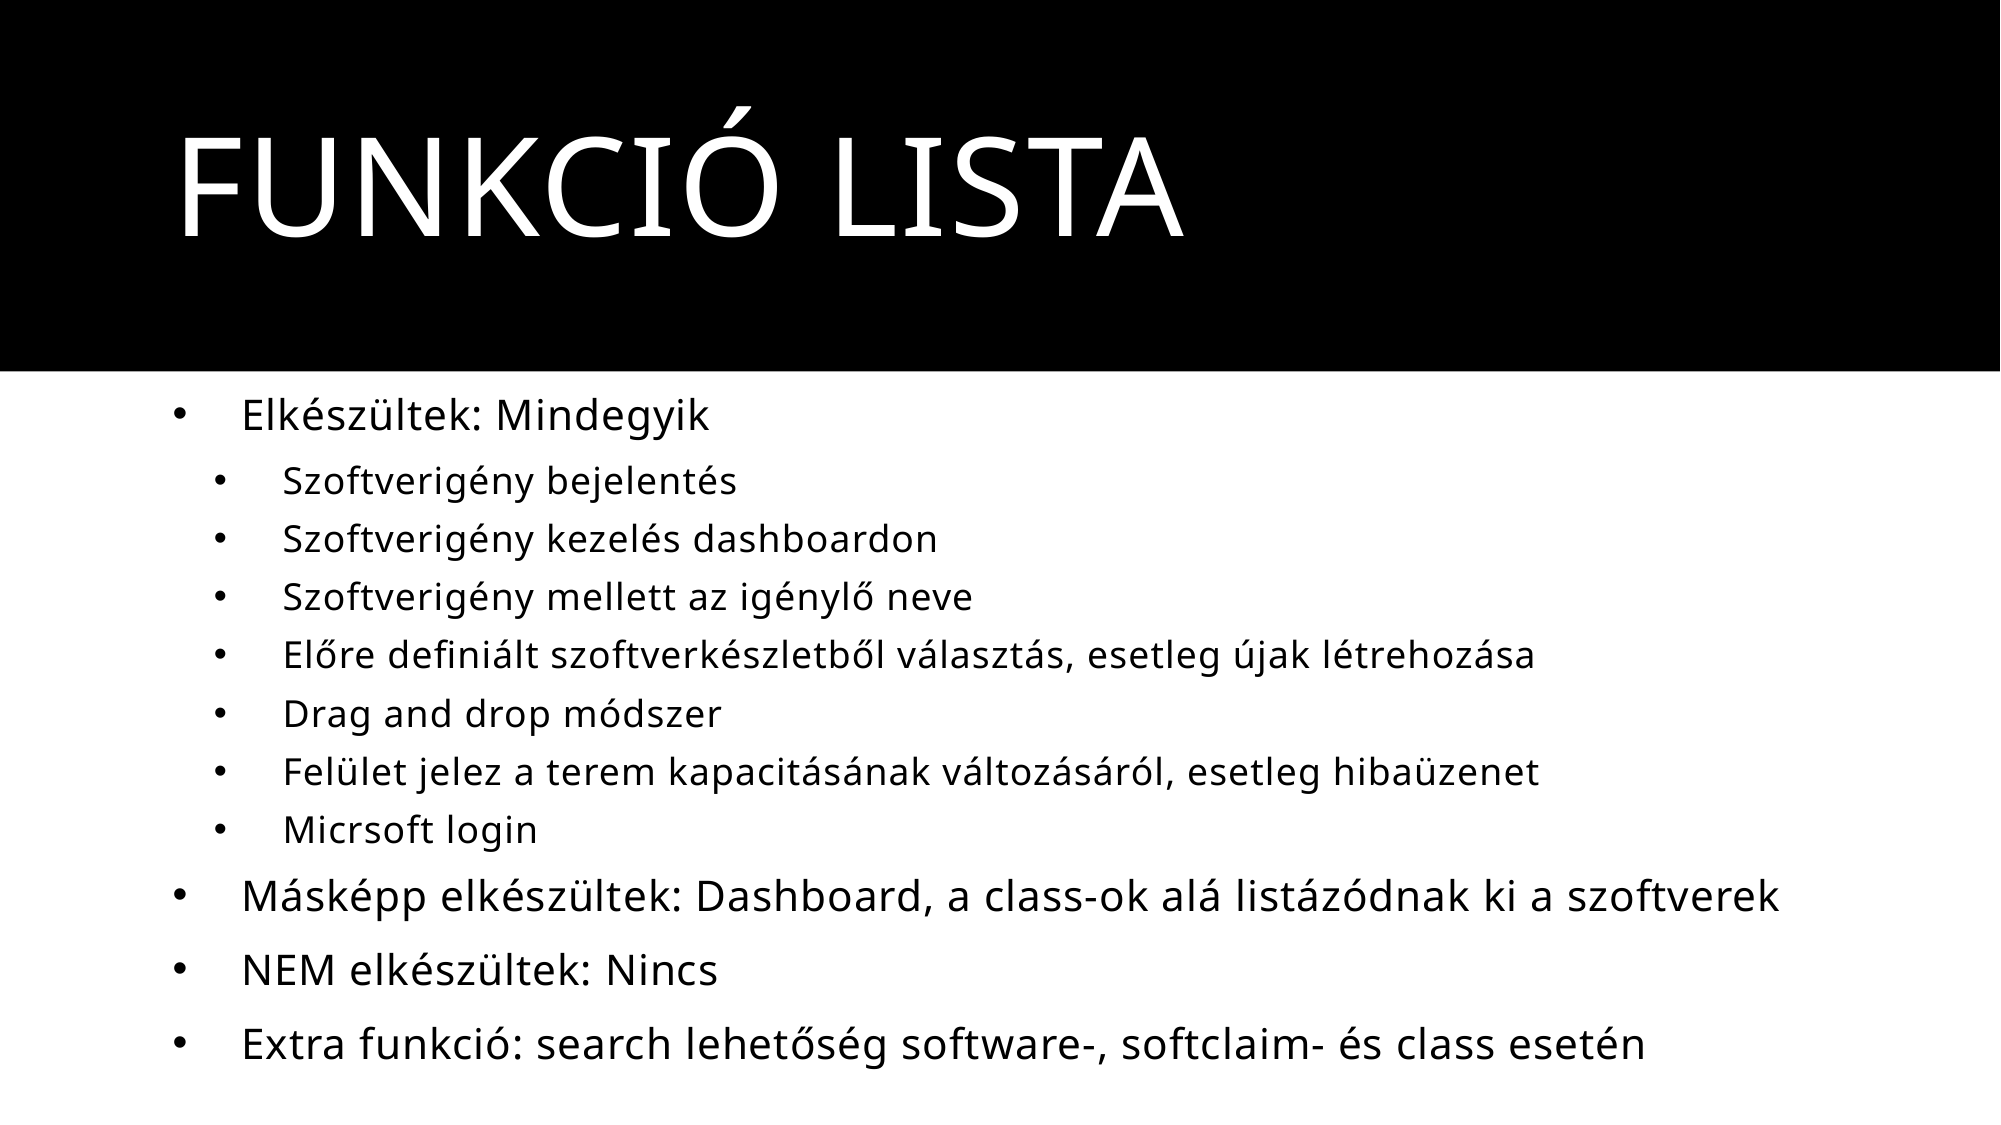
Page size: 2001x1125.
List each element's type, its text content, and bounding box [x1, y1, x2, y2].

list Elkészültek: Mindegyik Szoftverigény bejelentés Szoftverigény kezelés dashboardon Szoftverigény mellett az igénylő neve Előre definiált szoftverkészletből választás, esetleg újak létrehozása Drag and drop módszer Felület jelez a terem kapacitásának változásáról, esetleg hibaüzenet Micrsoft login Másképp elkészültek: Dashboard, a class-ok alá listázódnak ki a szoftverek NEM elkészültek: Nincs Extra funkció: search lehetőség software-, softclaim- és class esetén [157, 380, 1842, 1125]
title Funkció lista [157, 52, 1842, 332]
